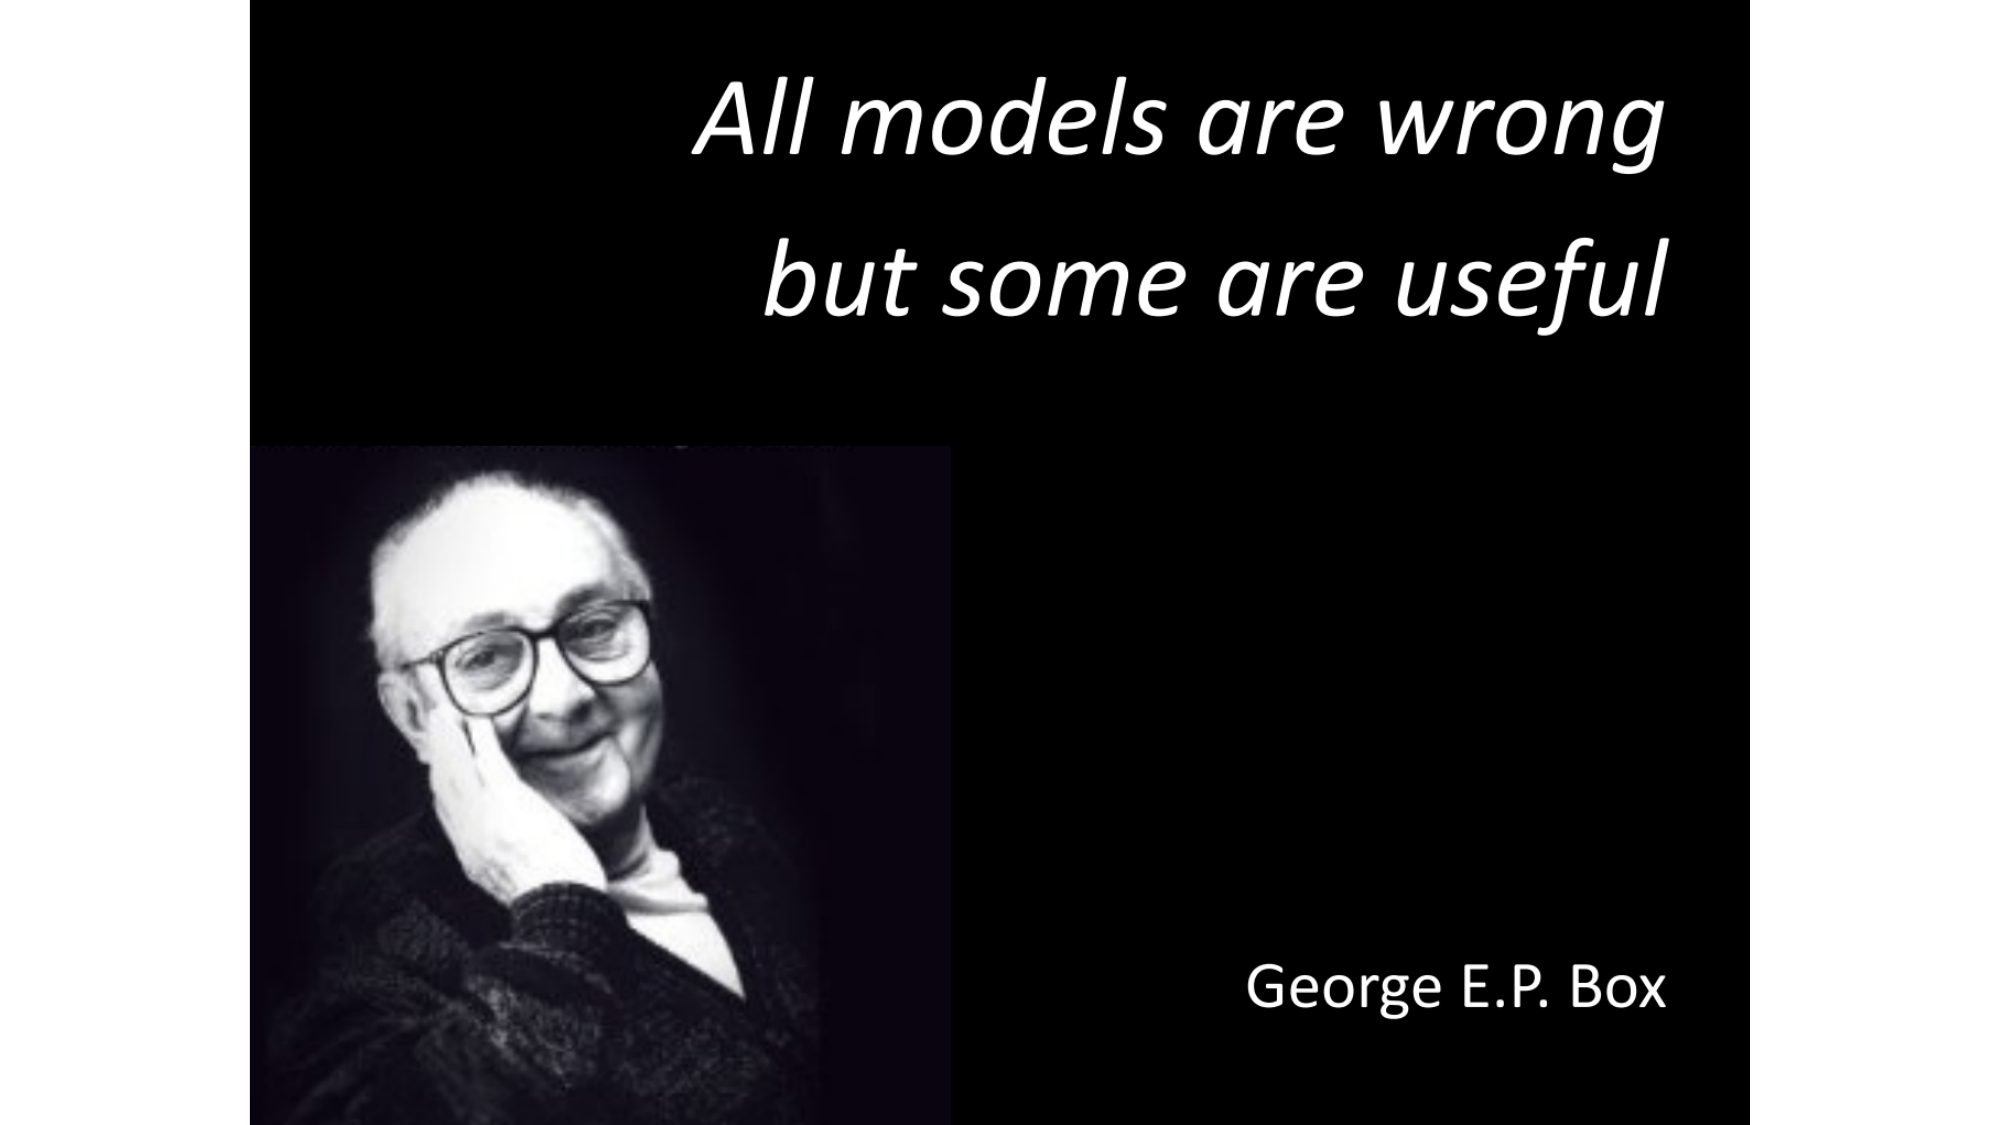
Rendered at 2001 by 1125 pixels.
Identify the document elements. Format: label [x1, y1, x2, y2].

picture [249, 0, 1751, 1125]
